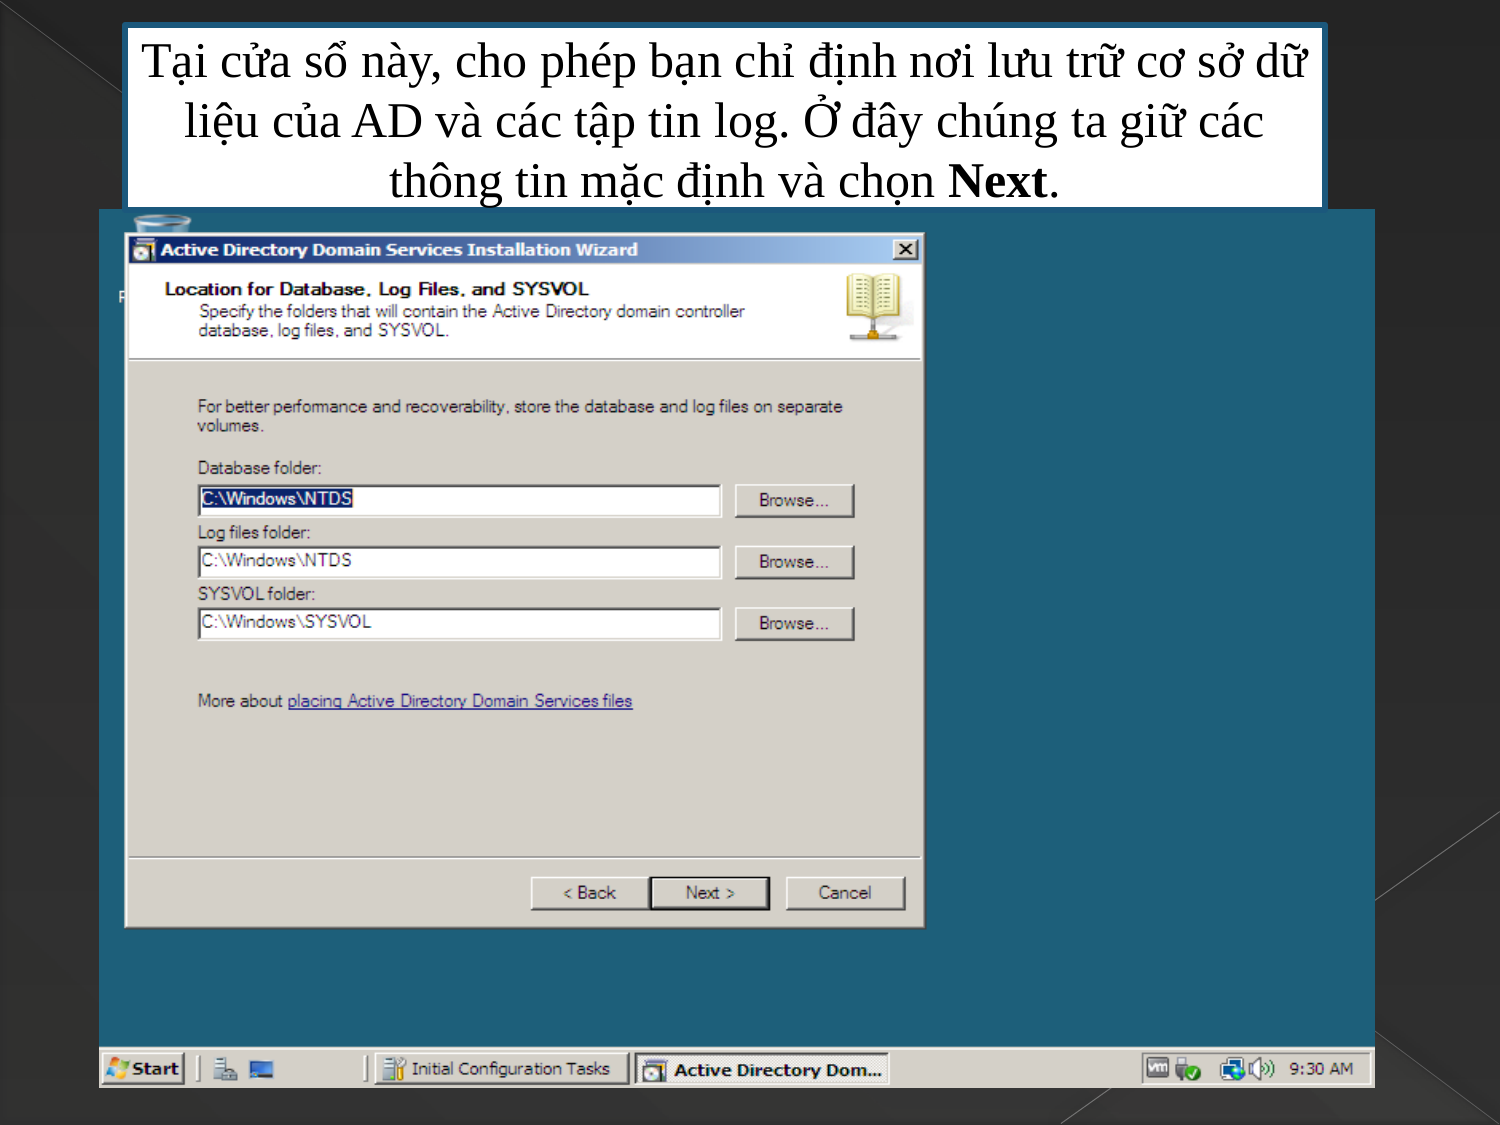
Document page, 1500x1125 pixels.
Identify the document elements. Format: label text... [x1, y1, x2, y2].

text_box Tại cửa sổ này, cho phép bạn chỉ định nơi lưu trữ cơ sở dữ liệu của AD và các tập tin log. Ở đây chúng ta giữ các thông tin mặc định và chọn Next. [122, 22, 1328, 199]
picture [99, 209, 1376, 1089]
